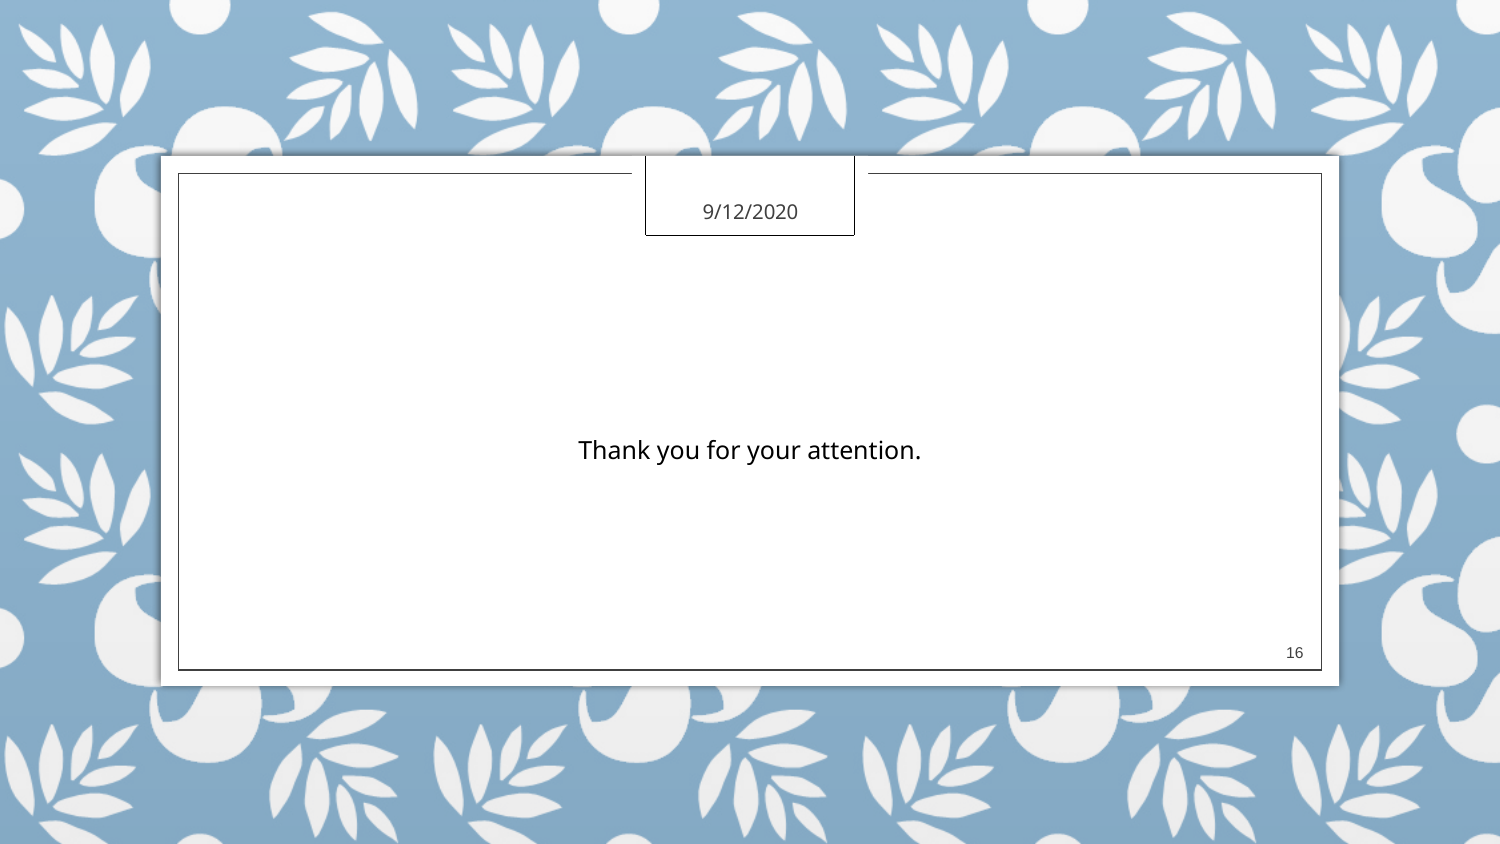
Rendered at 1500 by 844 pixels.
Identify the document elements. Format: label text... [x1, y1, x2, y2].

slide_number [654, 165, 846, 231]
slide_number 16 [1058, 641, 1319, 670]
list Thank you for your attention. [192, 427, 1309, 484]
